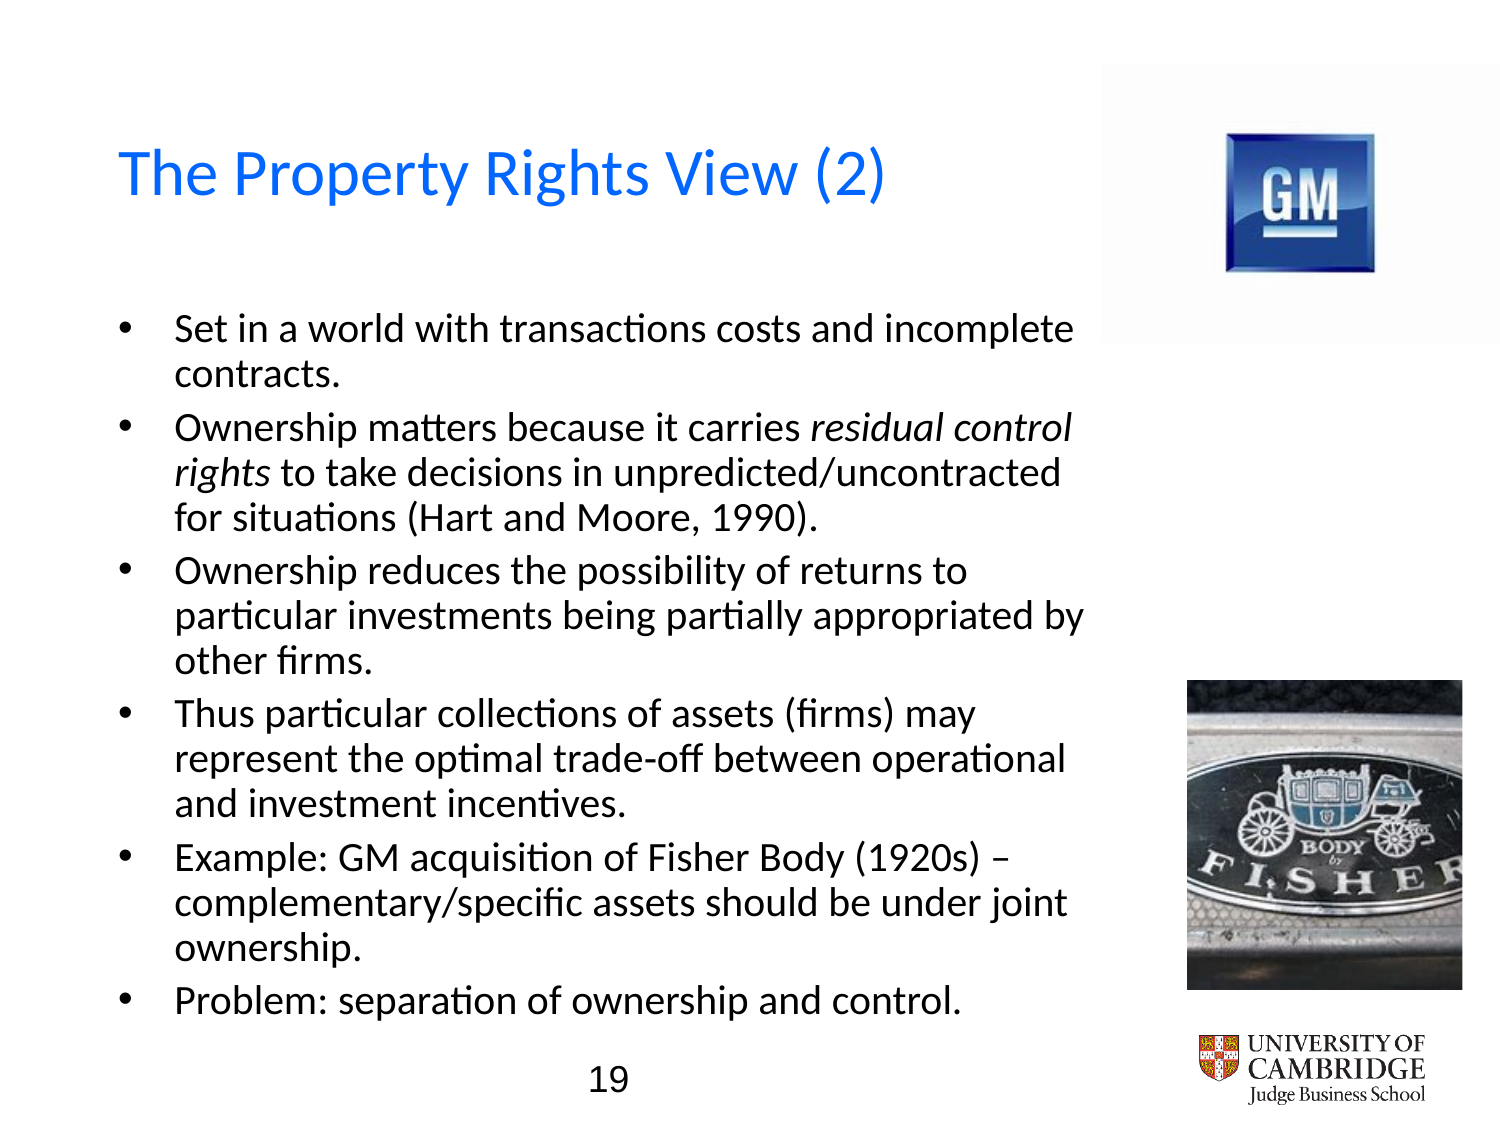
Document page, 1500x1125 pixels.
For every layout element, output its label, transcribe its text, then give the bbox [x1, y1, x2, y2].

title The Property Rights View (2) [103, 59, 1397, 278]
text_box 19 [573, 1047, 774, 1108]
picture [1186, 680, 1463, 990]
picture [1199, 1034, 1425, 1105]
list Set in a world with transactions costs and incomplete contracts. Ownership matters because it carries residual control rights to take decisions in unpredicted/uncontracted for situations (Hart and Moore, 1990). Ownership reduces the possibility of returns to particular investments being partially appropriated by other firms. Thus particular collections of assets (firms) may represent the optimal trade‐off between operational and investment incentives. Example: GM acquisition of Fisher Body (1920s) –complementary/specific assets should be under joint ownership. Problem: separation of ownership and control. [103, 299, 1105, 1014]
picture [1101, 63, 1500, 343]
